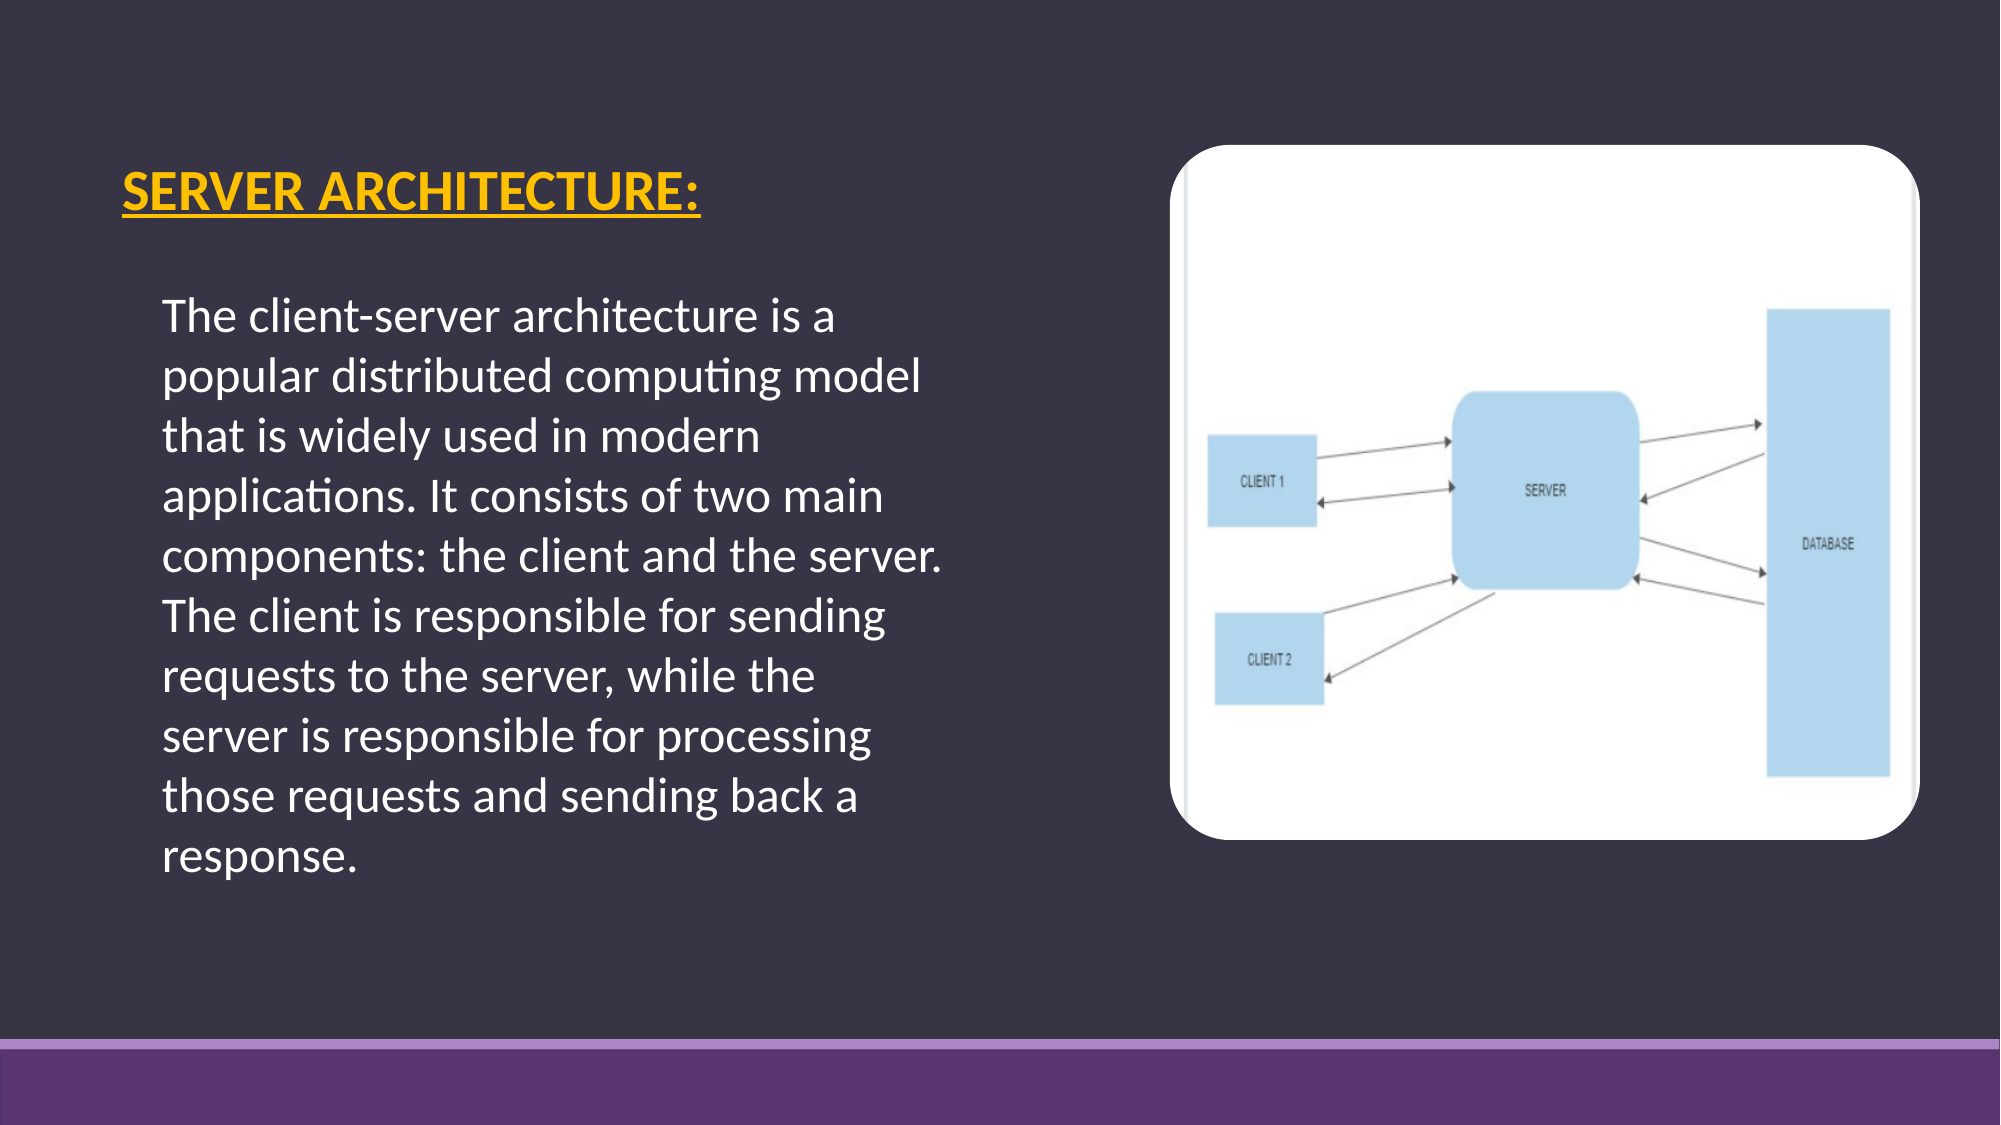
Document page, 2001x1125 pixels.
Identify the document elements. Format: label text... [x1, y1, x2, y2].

picture [1169, 144, 1921, 841]
text_box The client-server architecture is a popular distributed computing model that is widely used in modern applications. It consists of two main components: the client and the server. The client is responsible for sending requests to the server, while the server is responsible for processing those requests and sending back a response. [147, 274, 965, 890]
text_box SERVER ARCHITECTURE: [107, 144, 783, 230]
